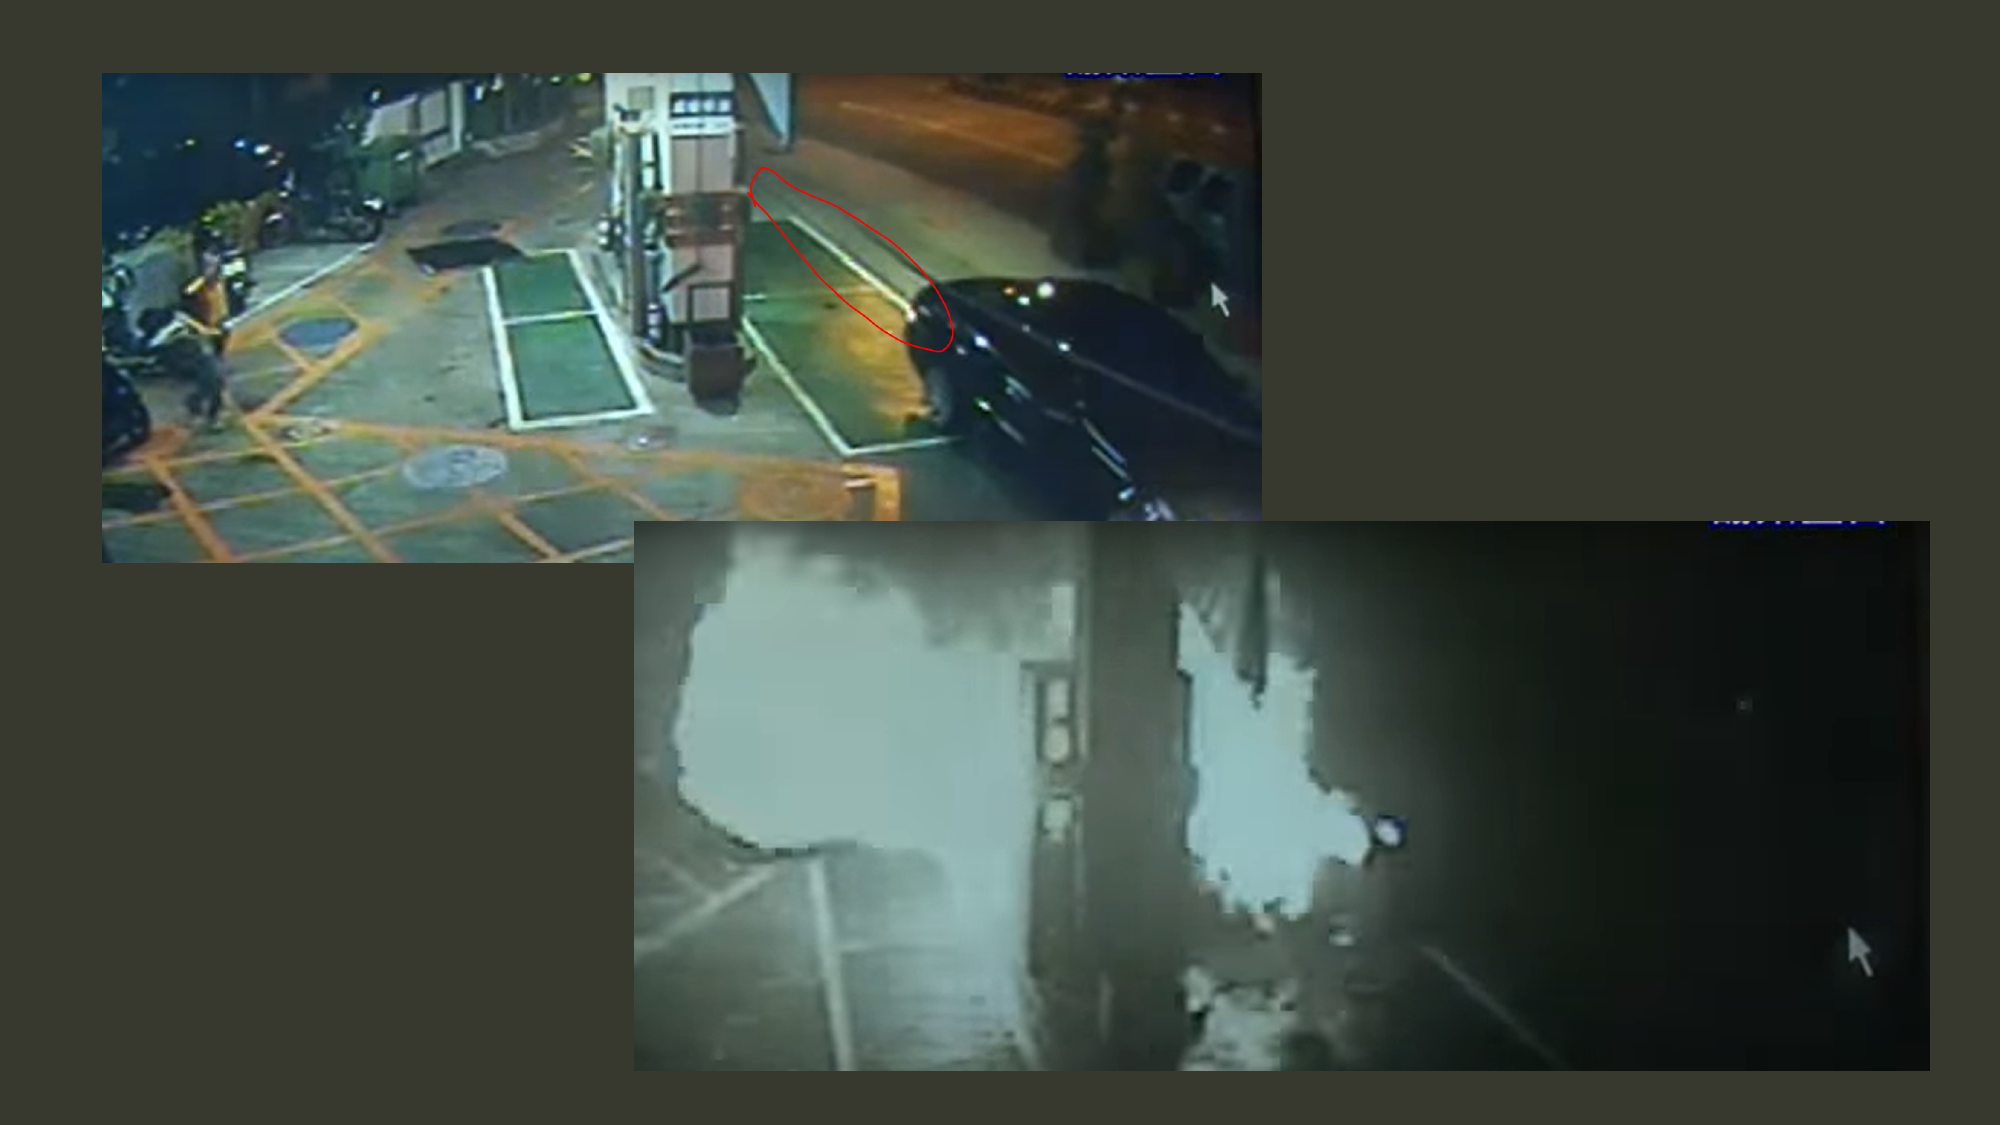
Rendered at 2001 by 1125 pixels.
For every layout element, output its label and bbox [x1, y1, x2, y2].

picture [102, 73, 1930, 1071]
